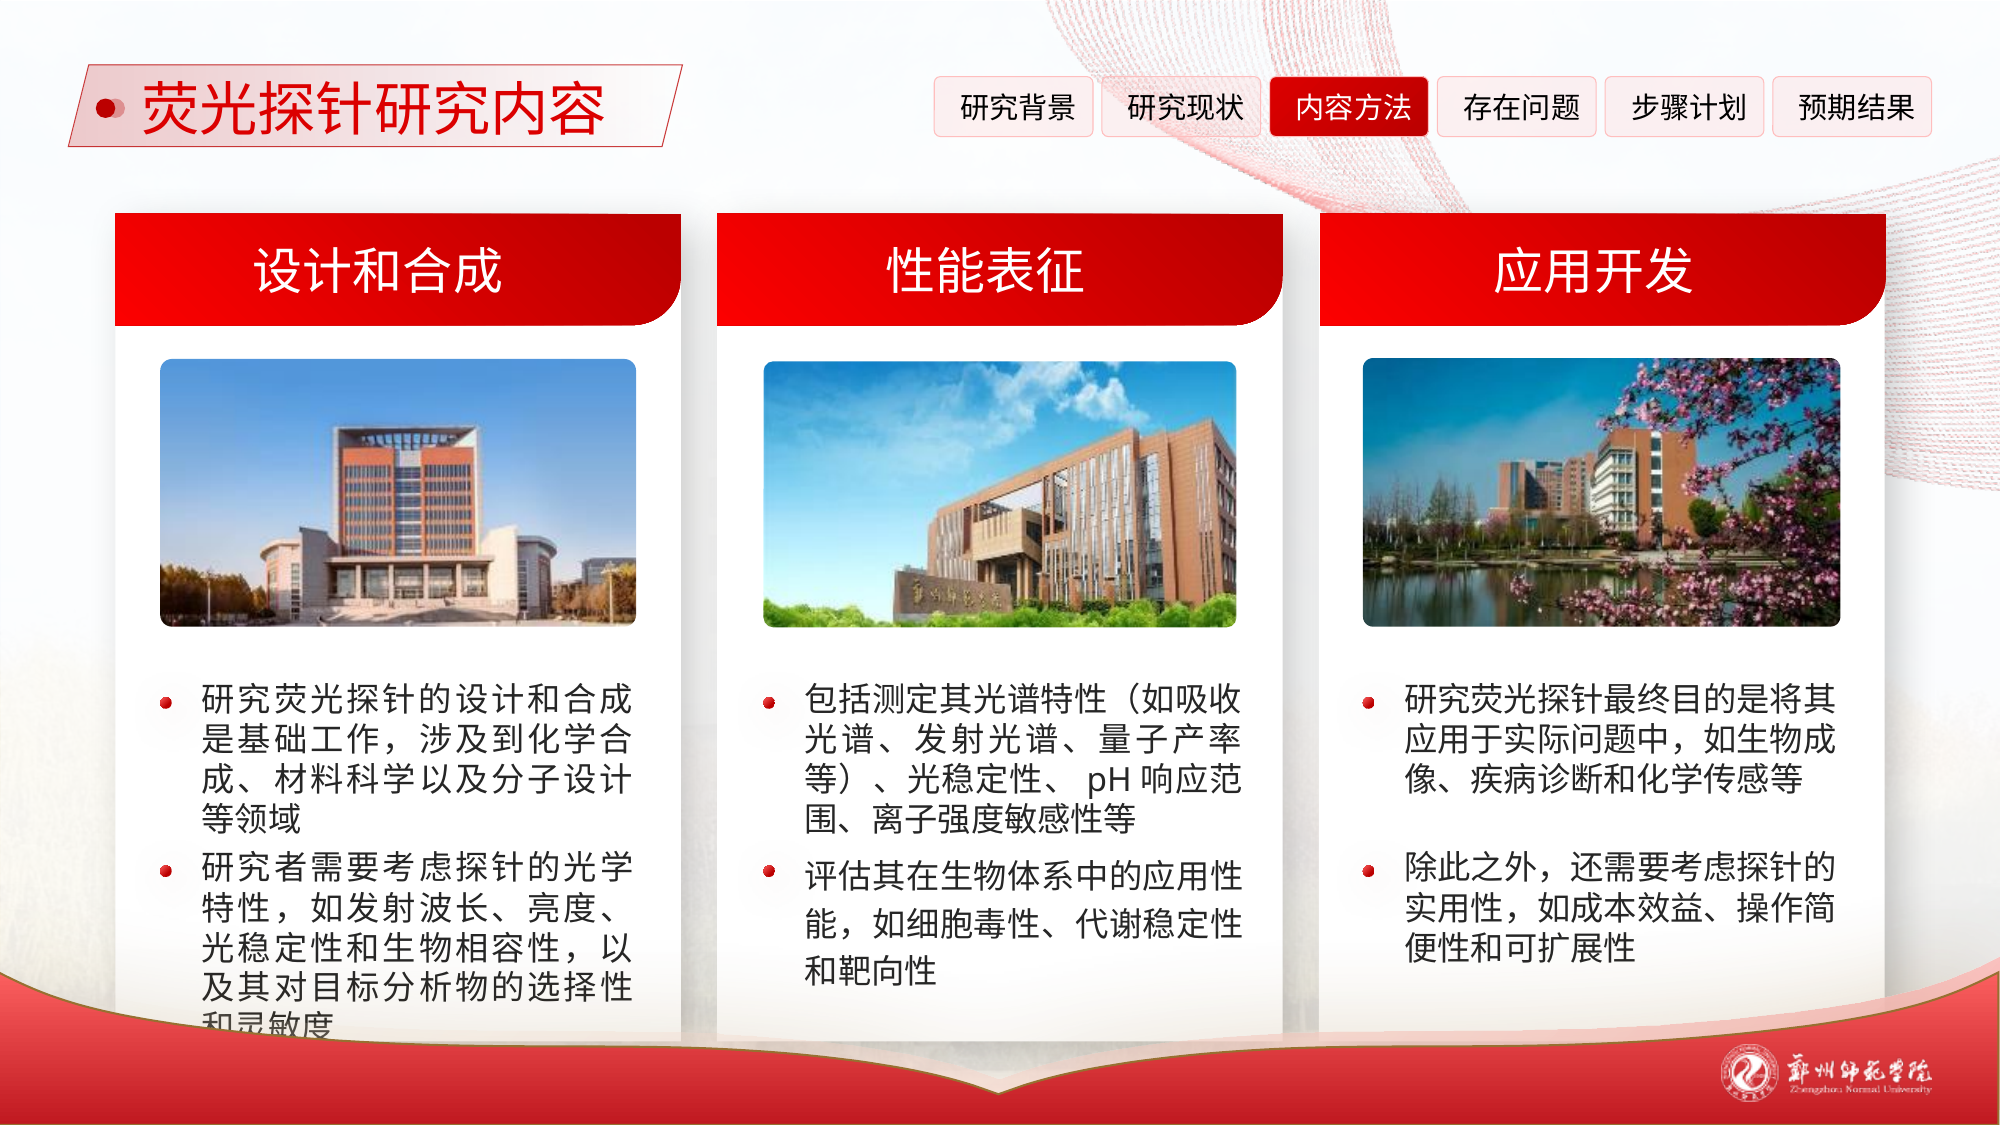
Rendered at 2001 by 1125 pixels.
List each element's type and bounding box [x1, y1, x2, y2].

picture [1721, 1044, 1932, 1102]
picture [0, 0, 2000, 956]
text_box [0, 956, 2000, 1125]
